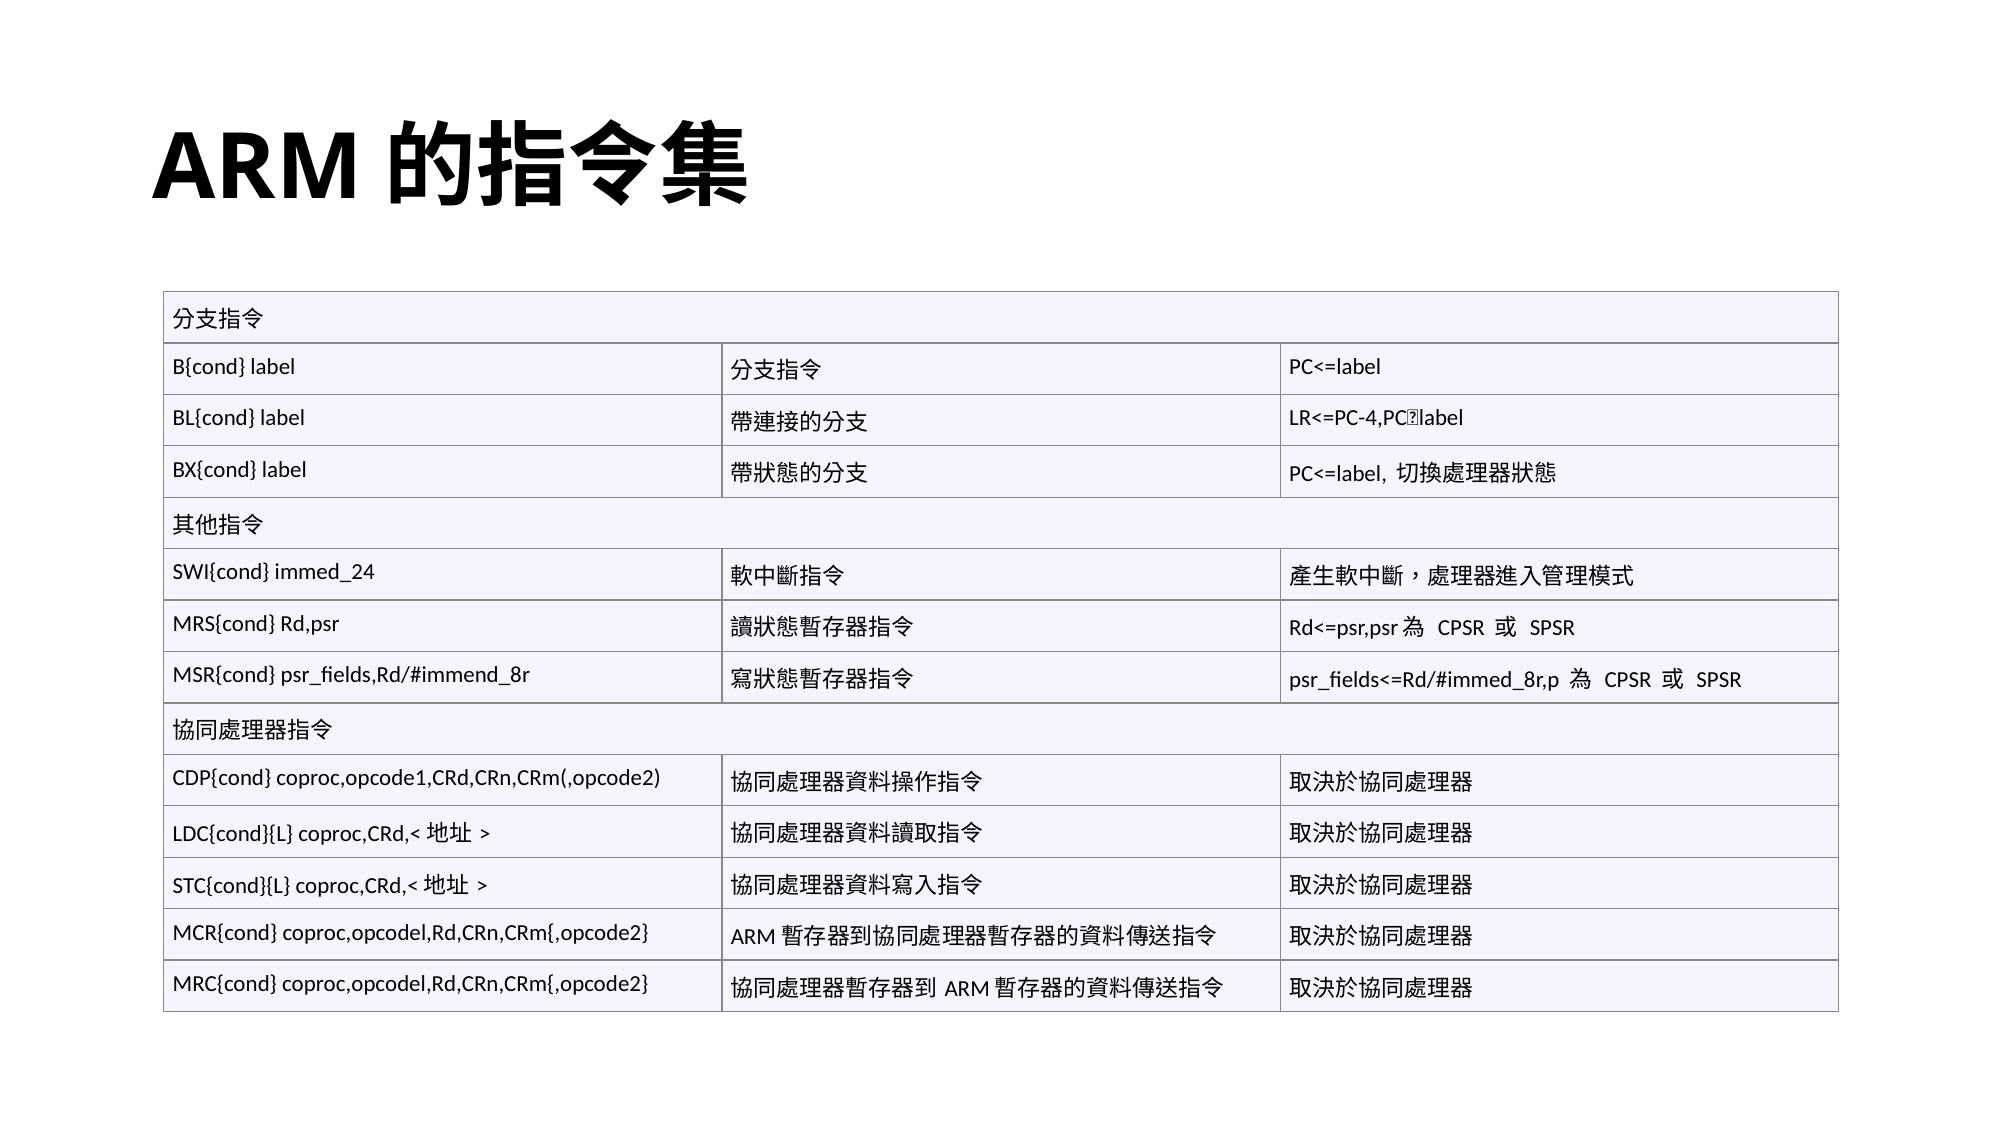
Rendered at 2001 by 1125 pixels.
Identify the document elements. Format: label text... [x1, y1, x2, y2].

table_cell psr_fields<=Rd/#immed_8r,p 為 CPSR 或 SPSR [1281, 652, 1838, 702]
table_cell Rd<=psr,psr為 CPSR 或 SPSR [1281, 601, 1838, 651]
table_cell 取決於協同處理器 [1281, 755, 1838, 805]
table_cell 其他指令 [164, 498, 1838, 548]
table_cell PC<=label, 切換處理器狀態 [1281, 446, 1838, 497]
table_cell 帶狀態的分支 [723, 446, 1280, 497]
table_cell LR<=PC-4,PClabel [1281, 395, 1838, 445]
table_cell 取決於協同處理器 [1281, 909, 1838, 959]
table_cell 協同處理器指令 [164, 704, 1838, 754]
table_cell LDC{cond}{L} coproc,CRd,<地址> [164, 806, 721, 857]
table_cell 協同處理器資料操作指令 [723, 755, 1280, 805]
table_cell CDP{cond} coproc,opcode1,CRd,CRn,CRm(,opcode2) [164, 755, 721, 805]
table_cell 協同處理器資料讀取指令 [723, 806, 1280, 857]
table_cell MSR{cond} psr_fields,Rd/#immend_8r [164, 652, 721, 702]
table_cell 寫狀態暫存器指令 [723, 652, 1280, 702]
table_cell 協同處理器暫存器到ARM暫存器的資料傳送指令 [723, 961, 1280, 1011]
table_cell ARM暫存器到協同處理器暫存器的資料傳送指令 [723, 909, 1280, 959]
table_cell MRC{cond} coproc,opcodel,Rd,CRn,CRm{,opcode2} [164, 961, 721, 1011]
table_cell 軟中斷指令 [723, 549, 1280, 599]
table_cell MRS{cond} Rd,psr [164, 601, 721, 651]
table_cell 分支指令 [723, 344, 1280, 394]
table_cell BX{cond} label [164, 446, 721, 497]
table_cell 取決於協同處理器 [1281, 961, 1838, 1011]
table_cell B{cond} label [164, 344, 721, 394]
table_cell 讀狀態暫存器指令 [723, 601, 1280, 651]
table_cell 產生軟中斷，處理器進入管理模式 [1281, 549, 1838, 599]
table_cell BL{cond} label [164, 395, 721, 445]
table_cell 取決於協同處理器 [1281, 858, 1838, 908]
table_cell MCR{cond} coproc,opcodel,Rd,CRn,CRm{,opcode2} [164, 909, 721, 959]
table_cell 取決於協同處理器 [1281, 806, 1838, 857]
title ARM的指令集 [137, 59, 1863, 278]
table_cell SWI{cond} immed_24 [164, 549, 721, 599]
table_cell 協同處理器資料寫入指令 [723, 858, 1280, 908]
table_cell STC{cond}{L} coproc,CRd,<地址> [164, 858, 721, 908]
table_cell PC<=label [1281, 344, 1838, 394]
table_cell 帶連接的分支 [723, 395, 1280, 445]
table_header 分支指令 [164, 292, 1838, 342]
